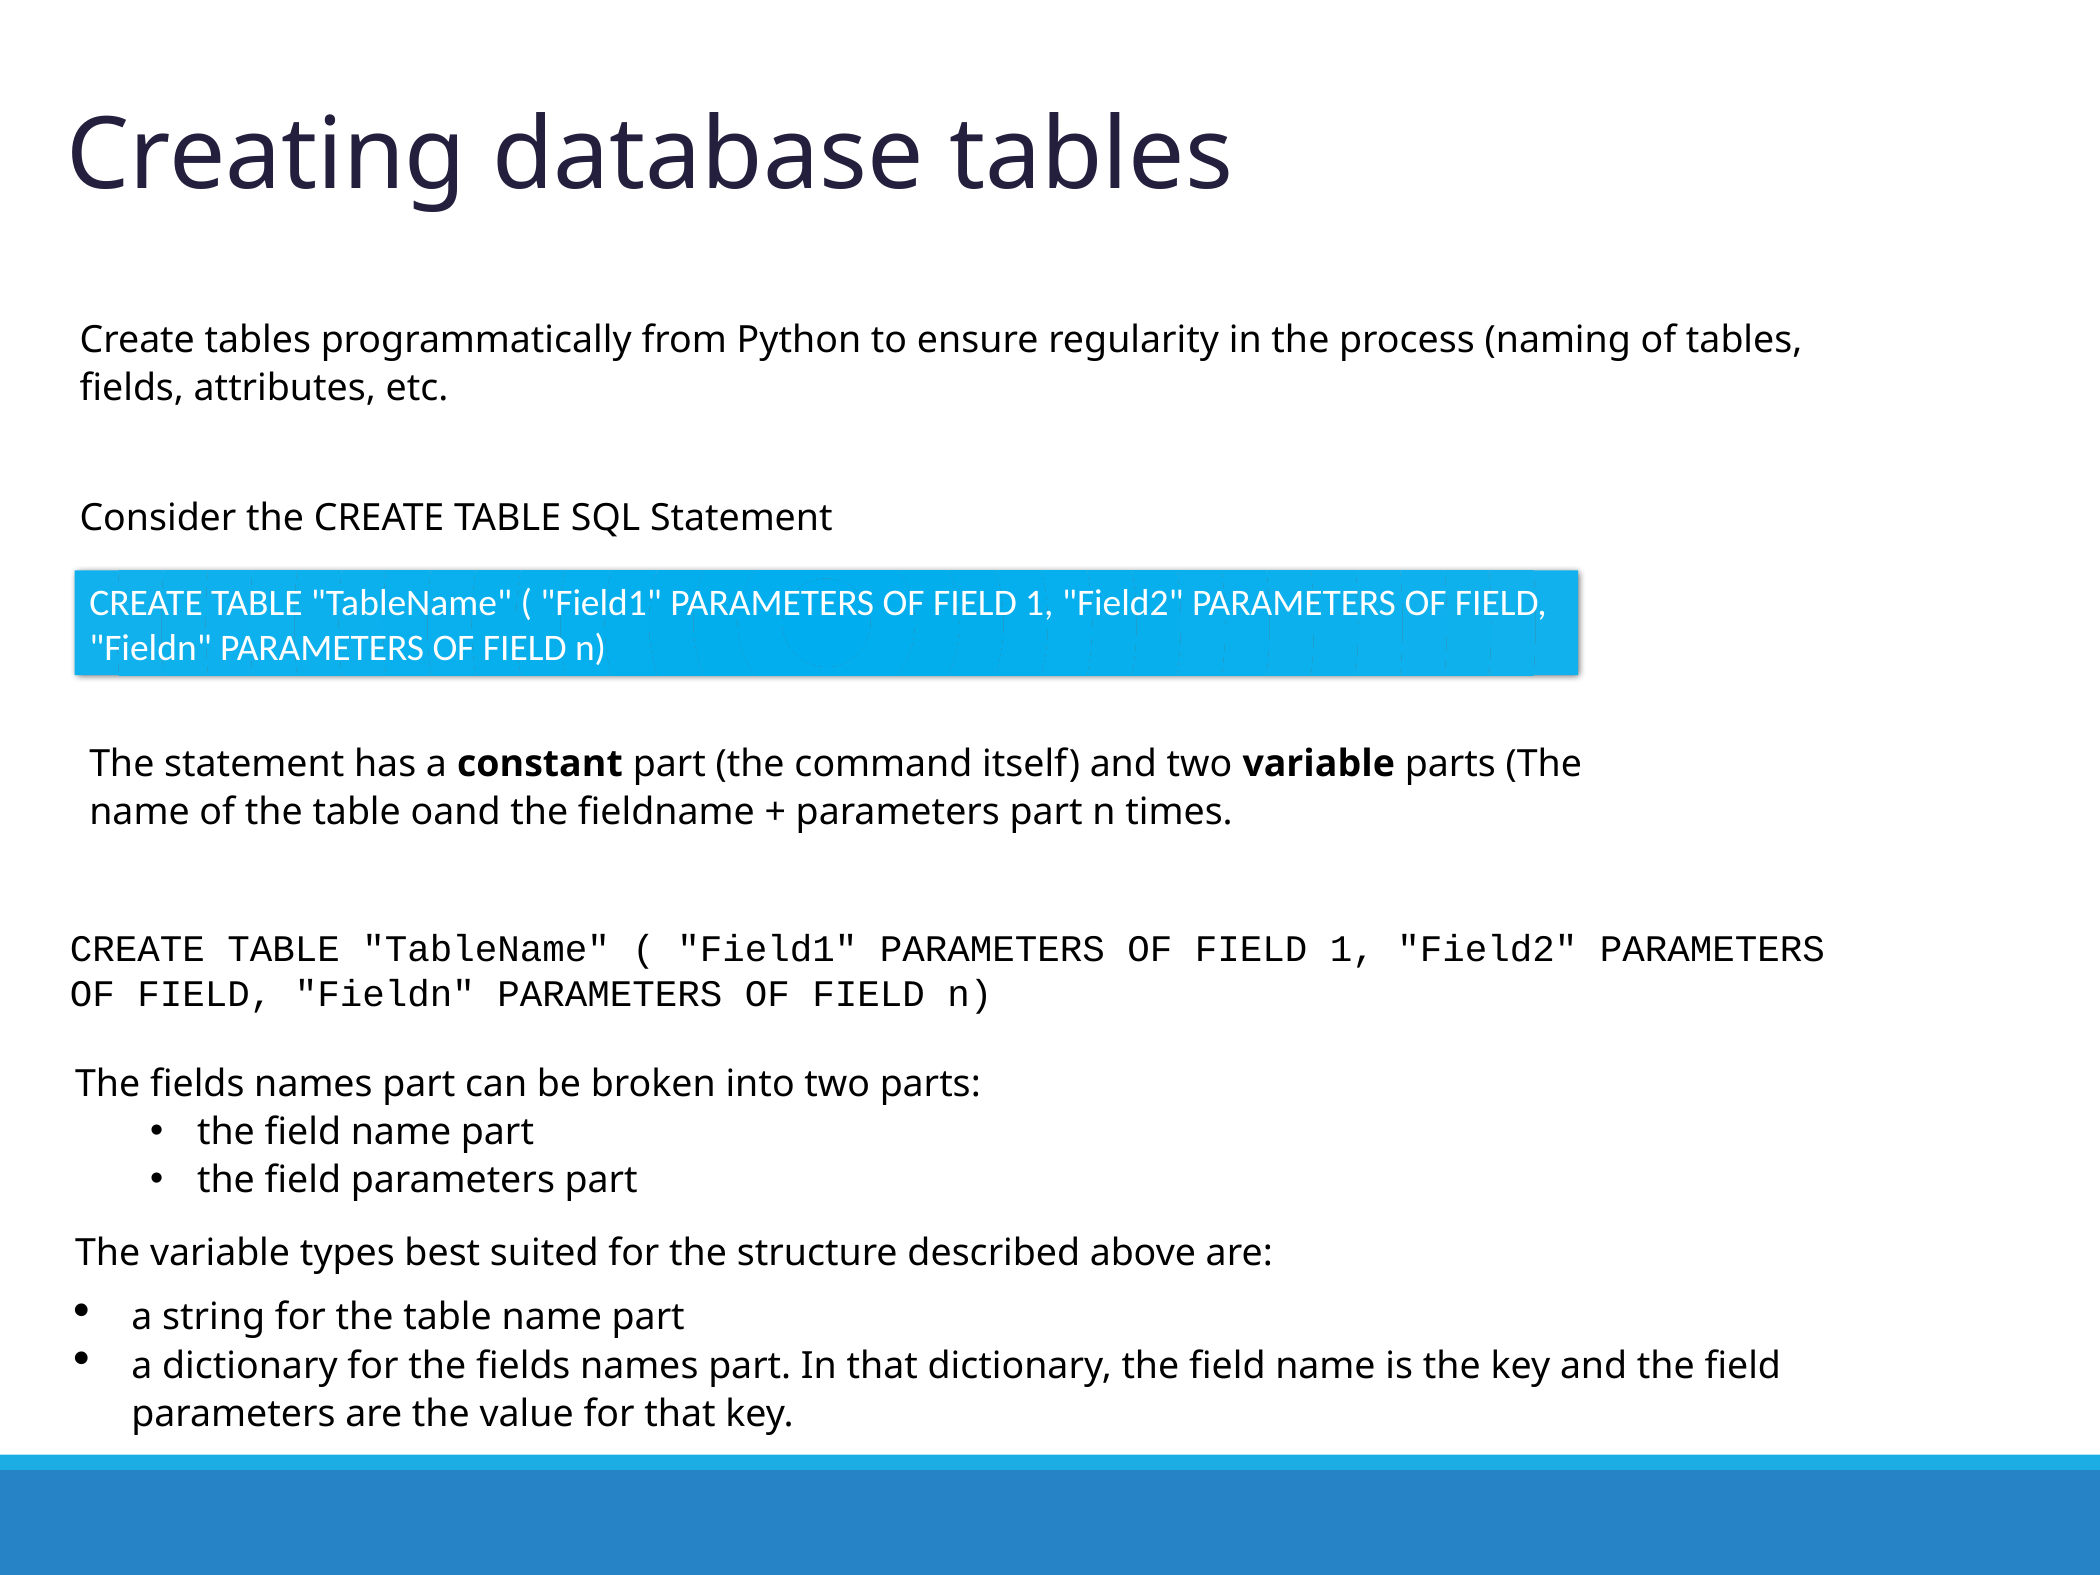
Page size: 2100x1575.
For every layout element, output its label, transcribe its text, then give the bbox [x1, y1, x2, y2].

text_box CREATE TABLE "TableName" ( "Field1" PARAMETERS OF FIELD 1, "Field2" PARAMETERS OF FIELD, "Fieldn" PARAMETERS OF FIELD n) [74, 570, 1579, 676]
text_box The fields names part can be broken into two parts: the field name part the field parameters part [60, 1048, 1593, 1208]
text_box Create tables programmatically from Python to ensure regularity in the process (naming of tables, fields, attributes, etc. Consider the CREATE TABLE SQL Statement [64, 304, 1914, 545]
text_box CREATE TABLE "TableName" ( "Field1" PARAMETERS OF FIELD 1, "Field2" PARAMETERS OF FIELD, "Fieldn" PARAMETERS OF FIELD n) [55, 916, 1863, 1022]
text_box Creating database tables [51, 0, 1863, 305]
text_box The statement has a constant part (the command itself) and two variable parts (The name of the table oand the fieldname + parameters part n times. [74, 728, 1610, 840]
text_box The variable types best suited for the structure described above are: a string for the table name part a dictionary for the fields names part. In that dictionary, the field name is the key and the field parameters are the value for that key. [60, 1217, 1869, 1442]
